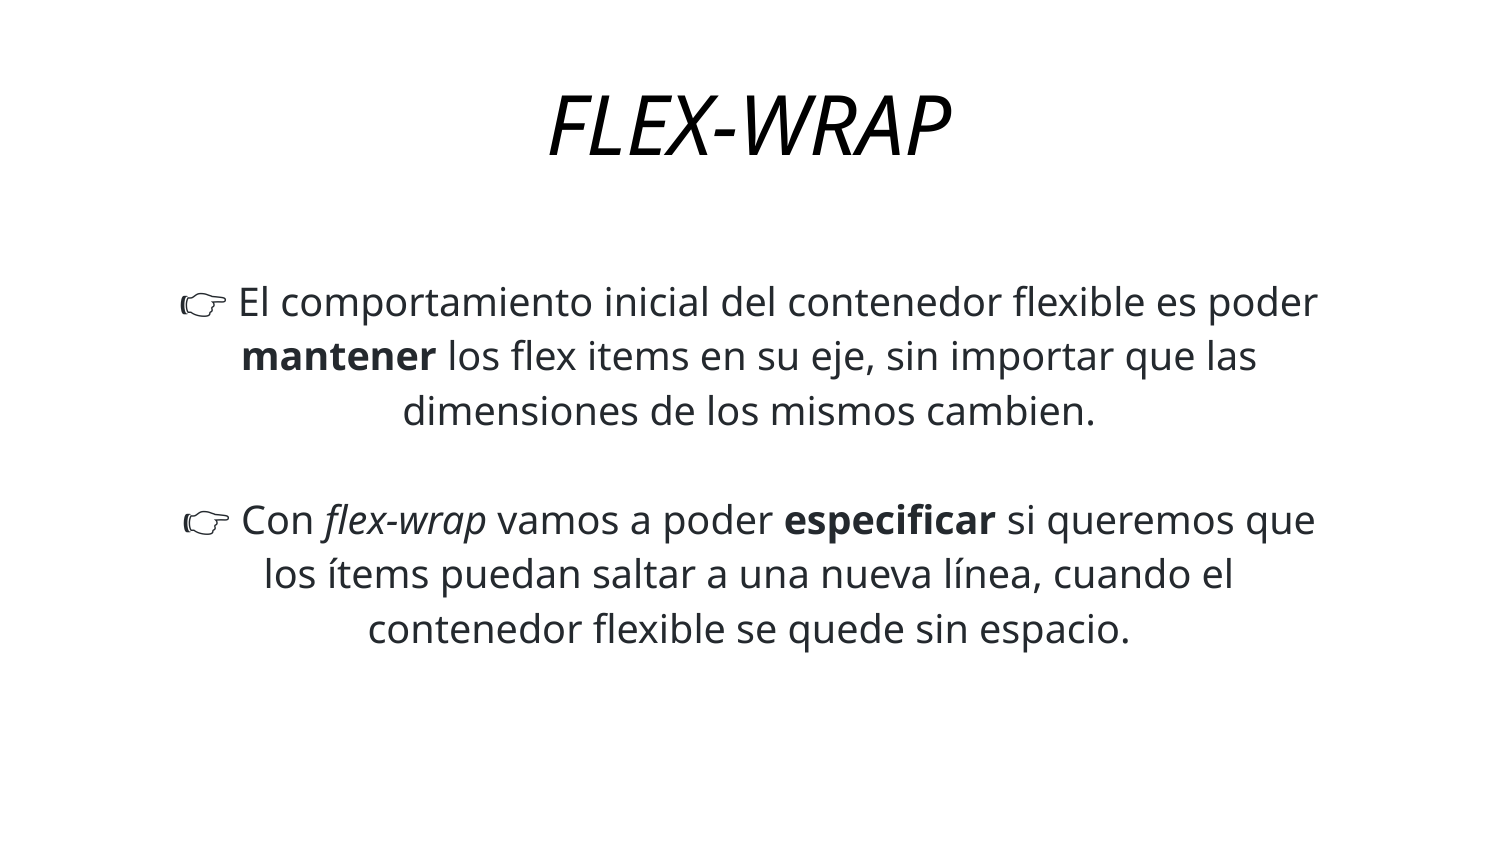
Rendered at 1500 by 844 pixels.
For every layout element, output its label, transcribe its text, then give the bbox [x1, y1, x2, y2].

text_box FLEX-WRAP [165, 41, 1334, 157]
text_box 👉 El comportamiento inicial del contenedor flexible es poder mantener los flex items en su eje, sin importar que las dimensiones de los mismos cambien. 👉 Con flex-wrap vamos a poder especificar si queremos que los ítems puedan saltar a una nueva línea, cuando el contenedor flexible se quede sin espacio. [147, 254, 1352, 747]
